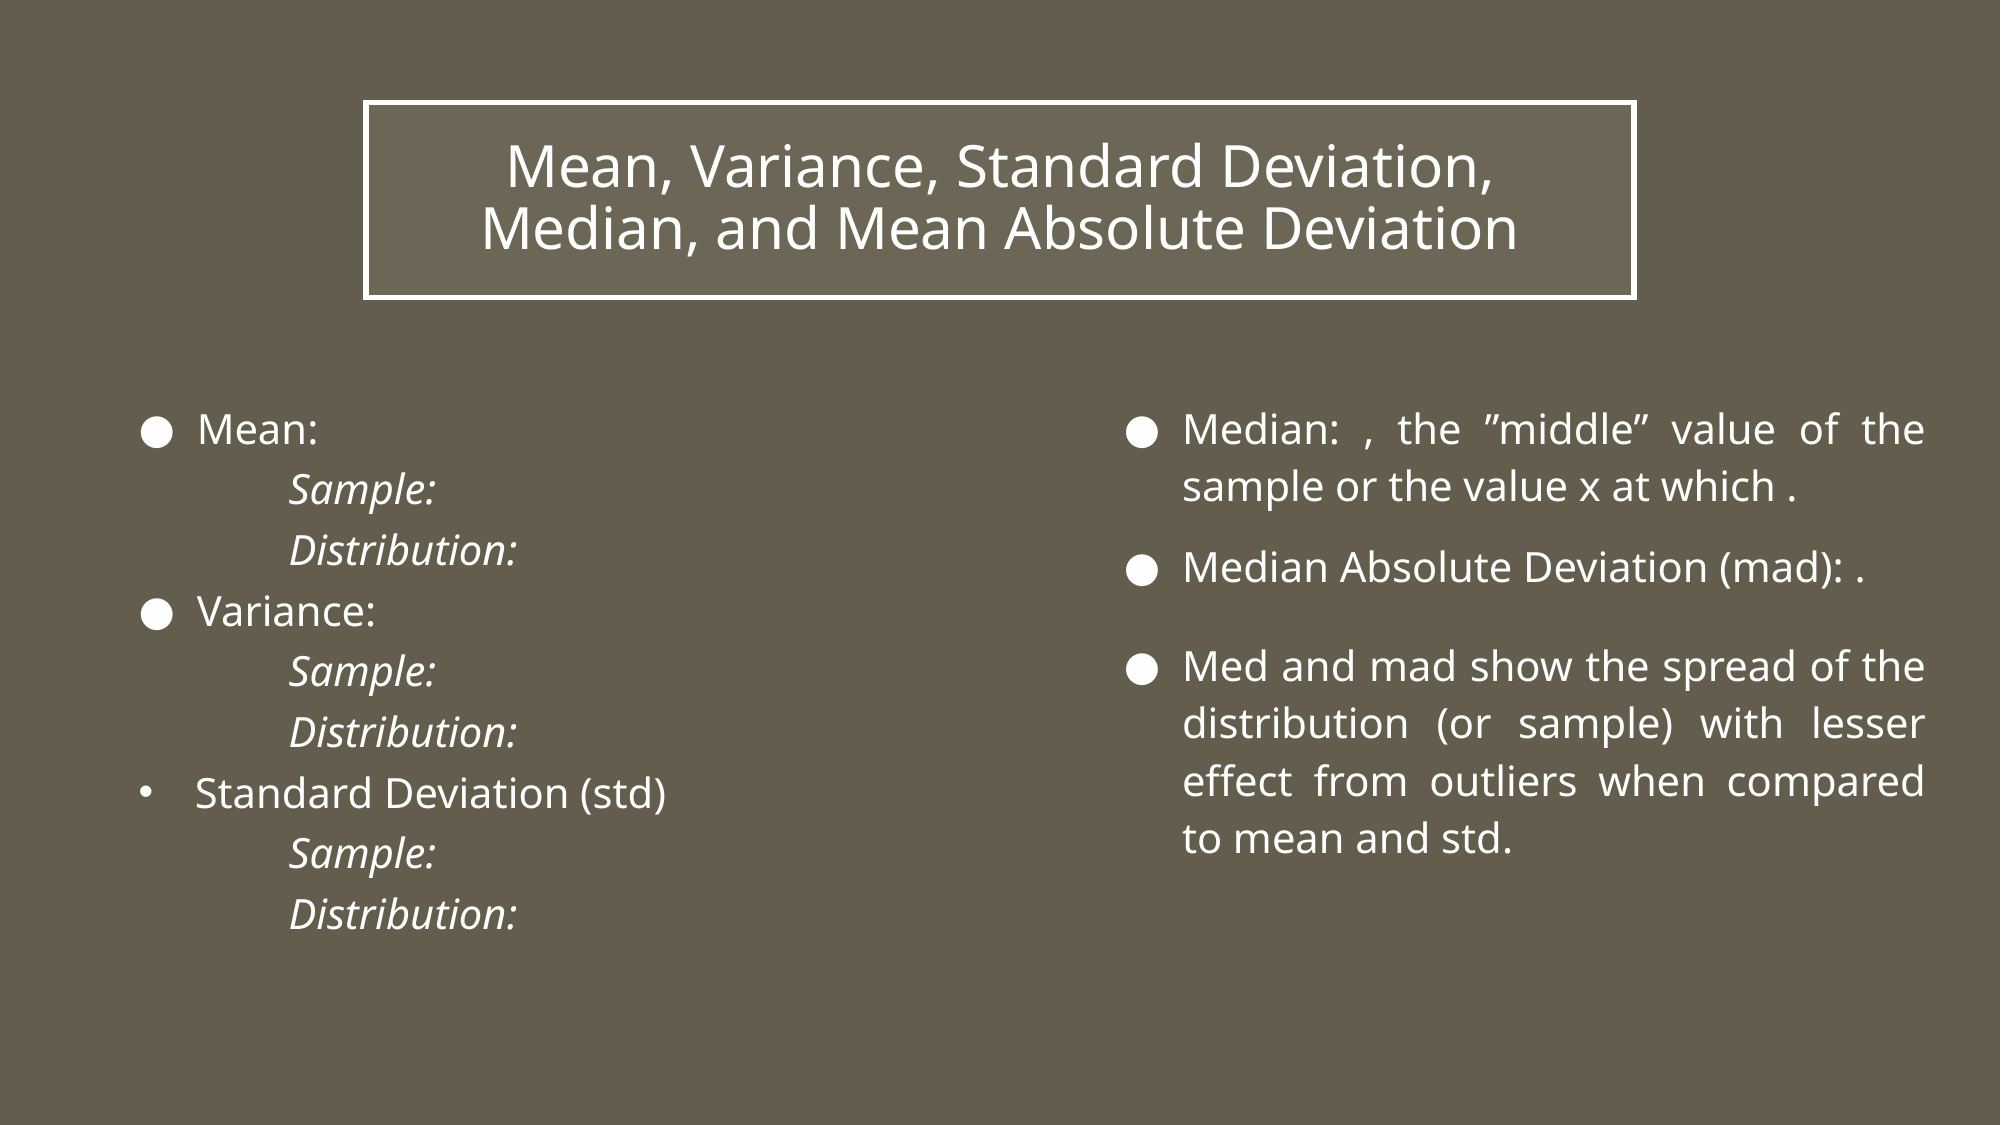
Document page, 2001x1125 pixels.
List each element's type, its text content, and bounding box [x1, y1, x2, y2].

title Mean, Variance, Standard Deviation, Median, and Mean Absolute Deviation [363, 100, 1637, 300]
